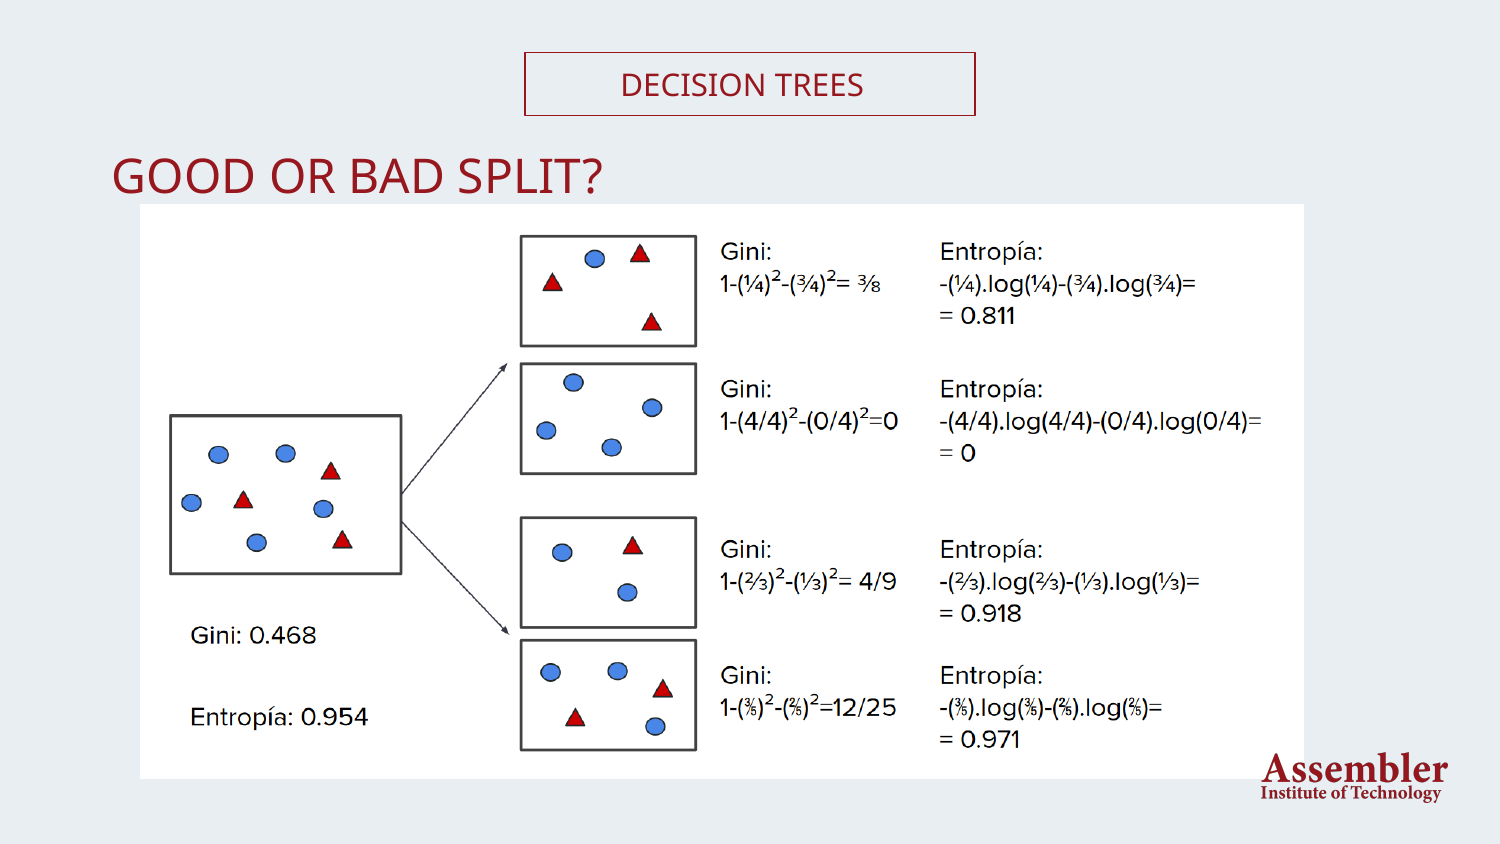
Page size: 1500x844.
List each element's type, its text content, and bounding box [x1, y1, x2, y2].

text_box GOOD OR BAD SPLIT? [96, 130, 872, 219]
picture [139, 203, 1448, 803]
text_box DECISION TREES [469, 50, 1016, 118]
